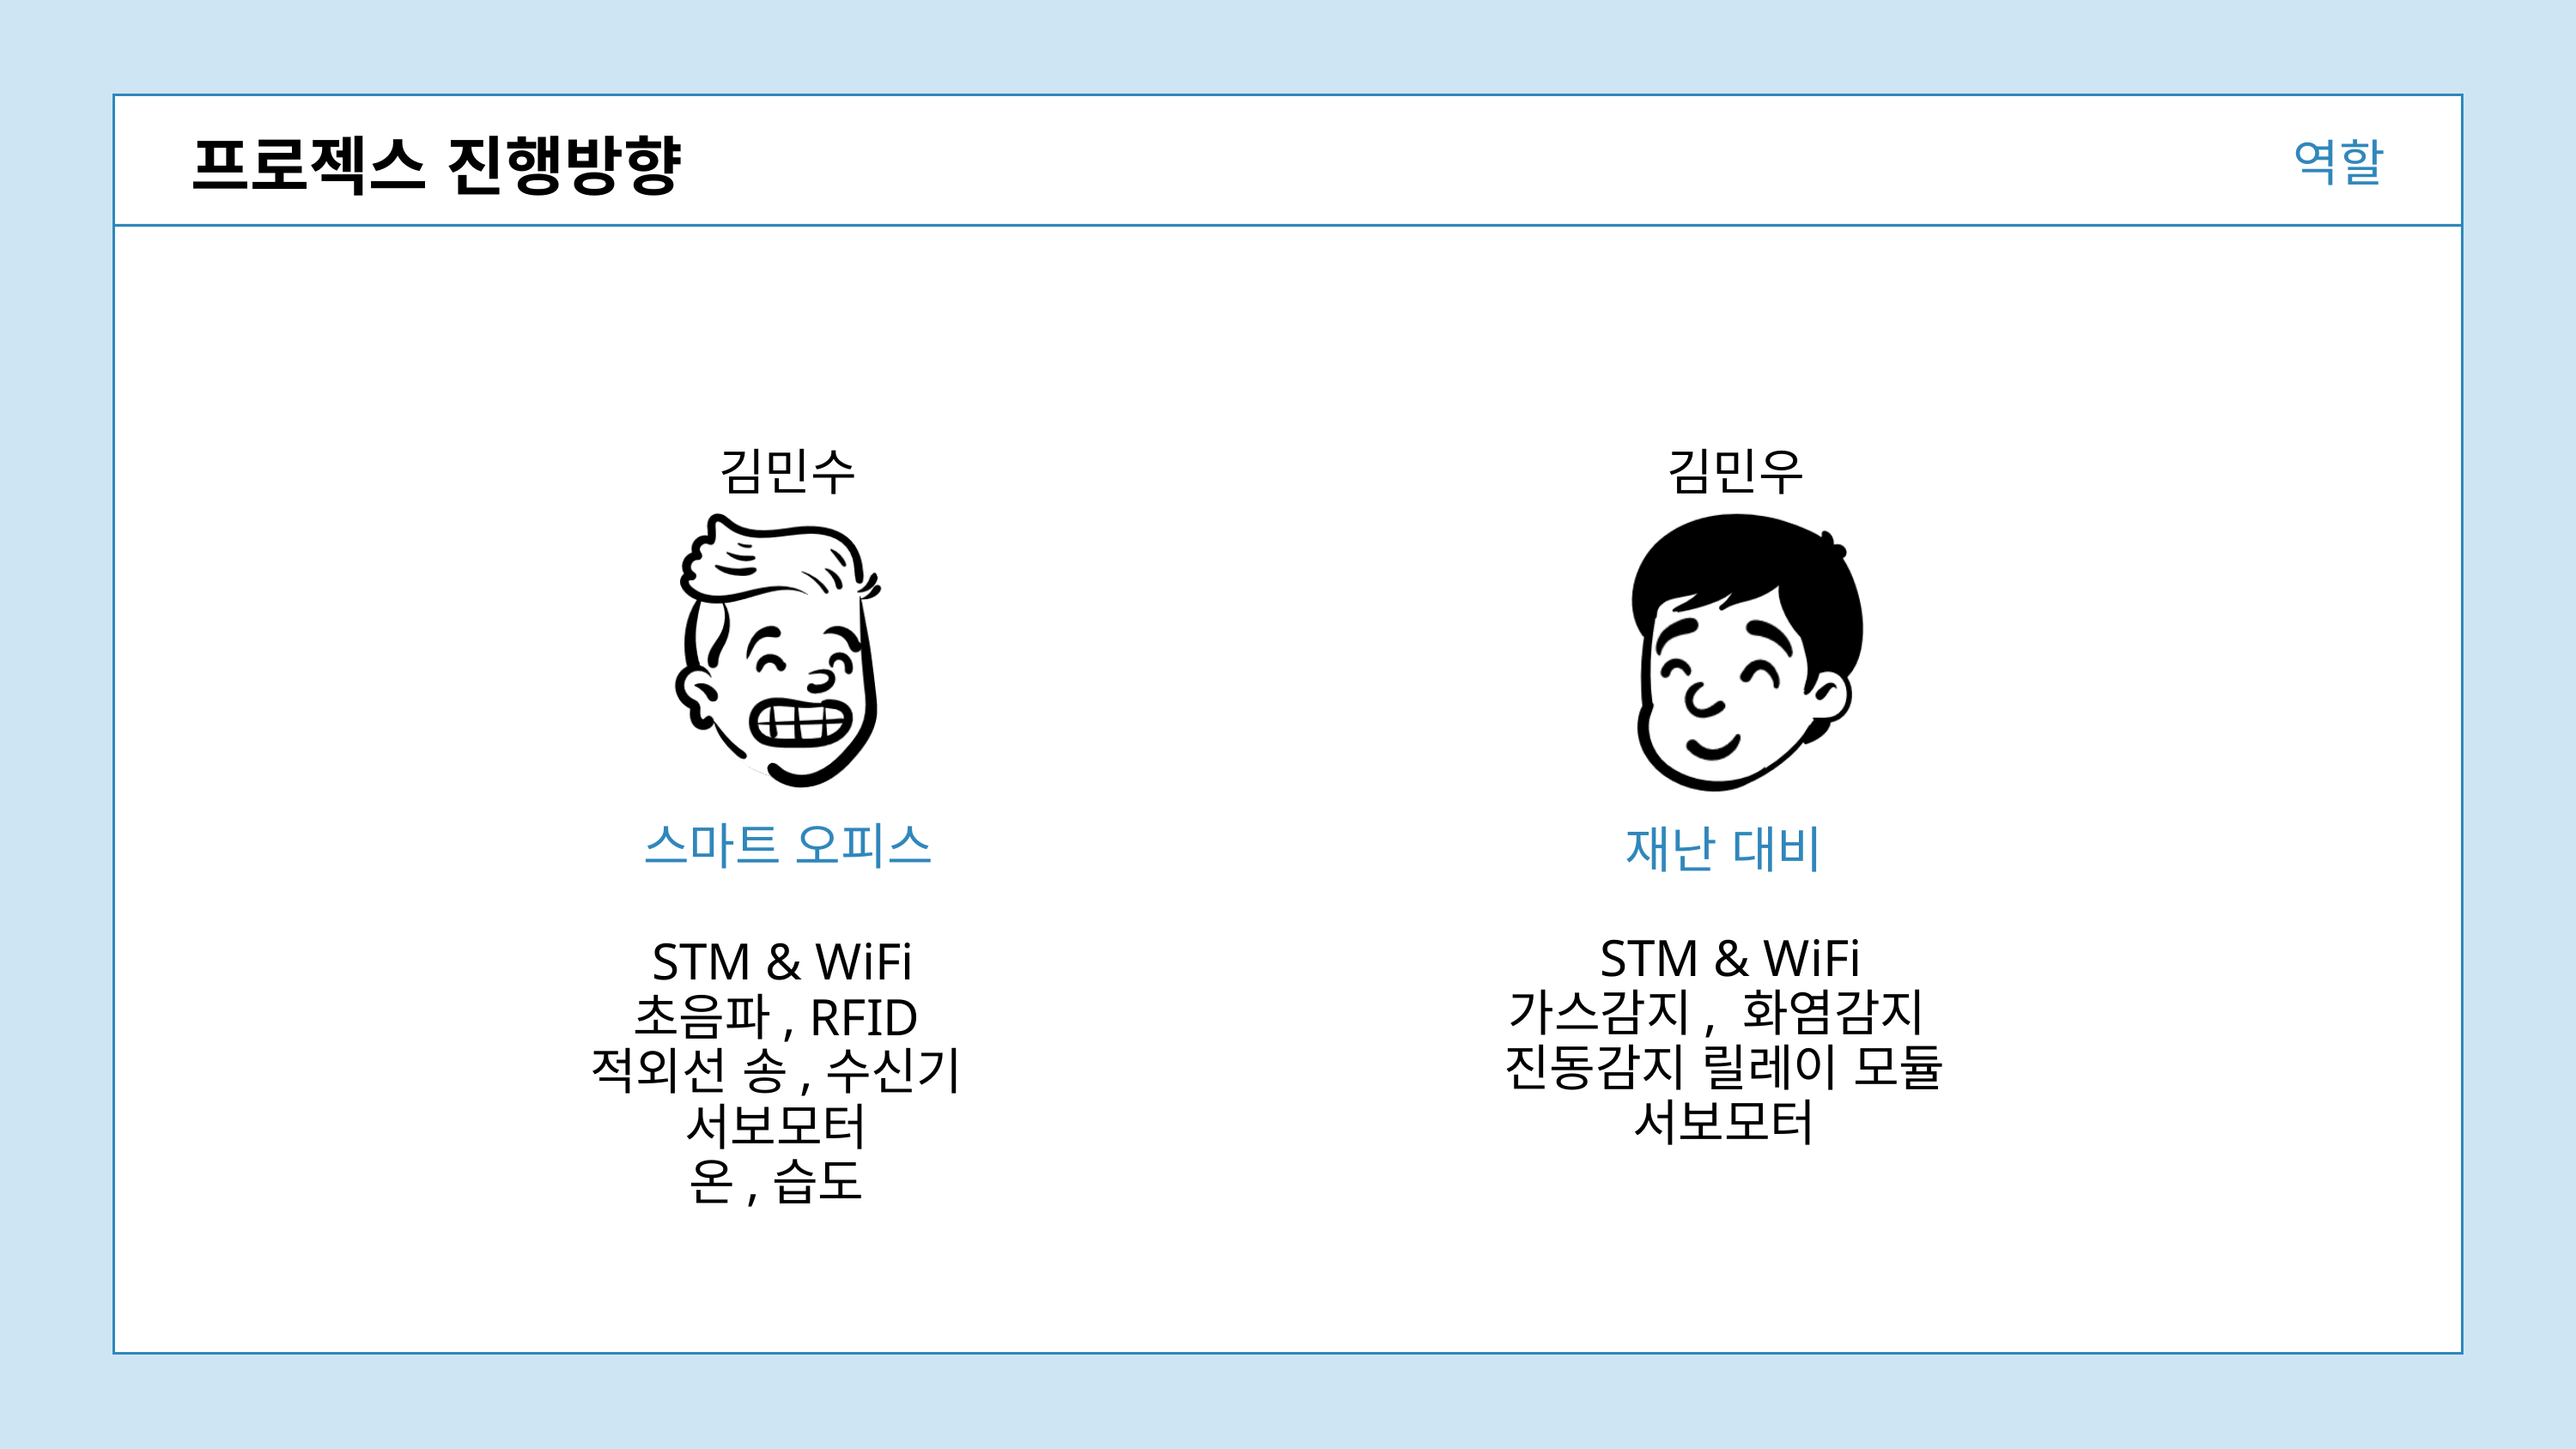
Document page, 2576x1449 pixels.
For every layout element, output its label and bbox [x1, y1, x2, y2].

text_box [1625, 502, 1874, 798]
text_box [656, 496, 896, 804]
text_box [113, 69, 2463, 1354]
